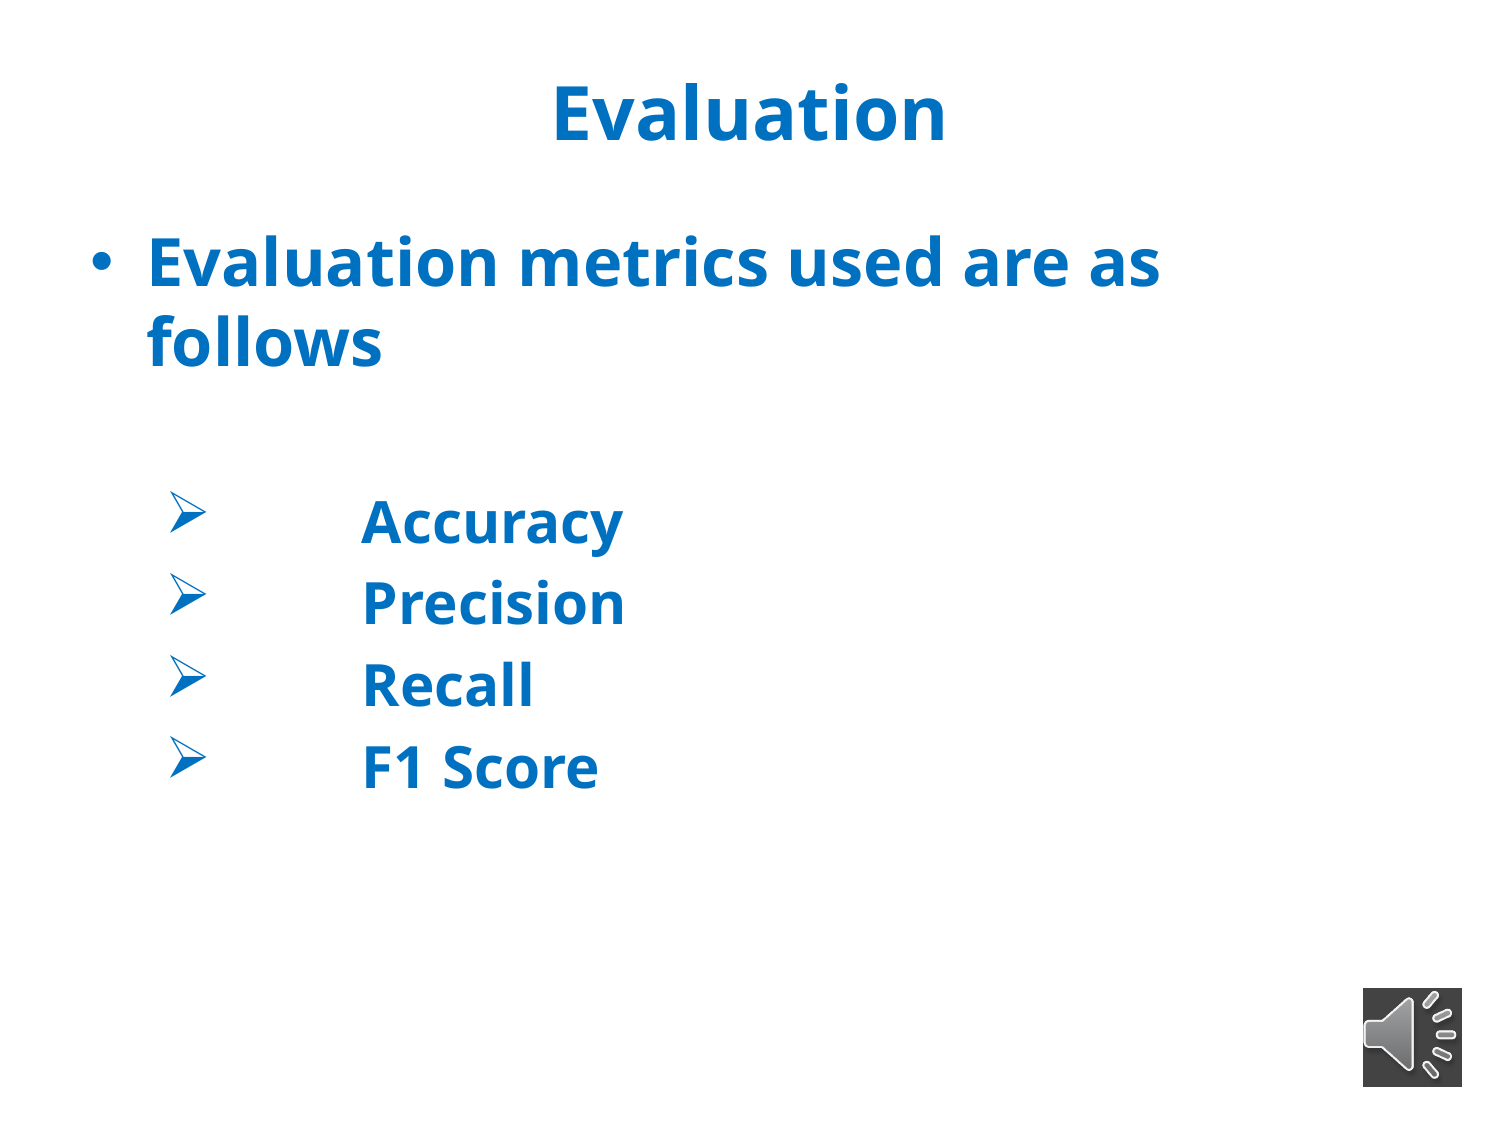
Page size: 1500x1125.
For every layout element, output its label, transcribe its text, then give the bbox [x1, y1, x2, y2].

list Evaluation metrics used are as follows Accuracy Precision Recall F1 Score [75, 212, 1425, 1005]
picture [1362, 987, 1463, 1088]
title Evaluation [75, 45, 1425, 175]
